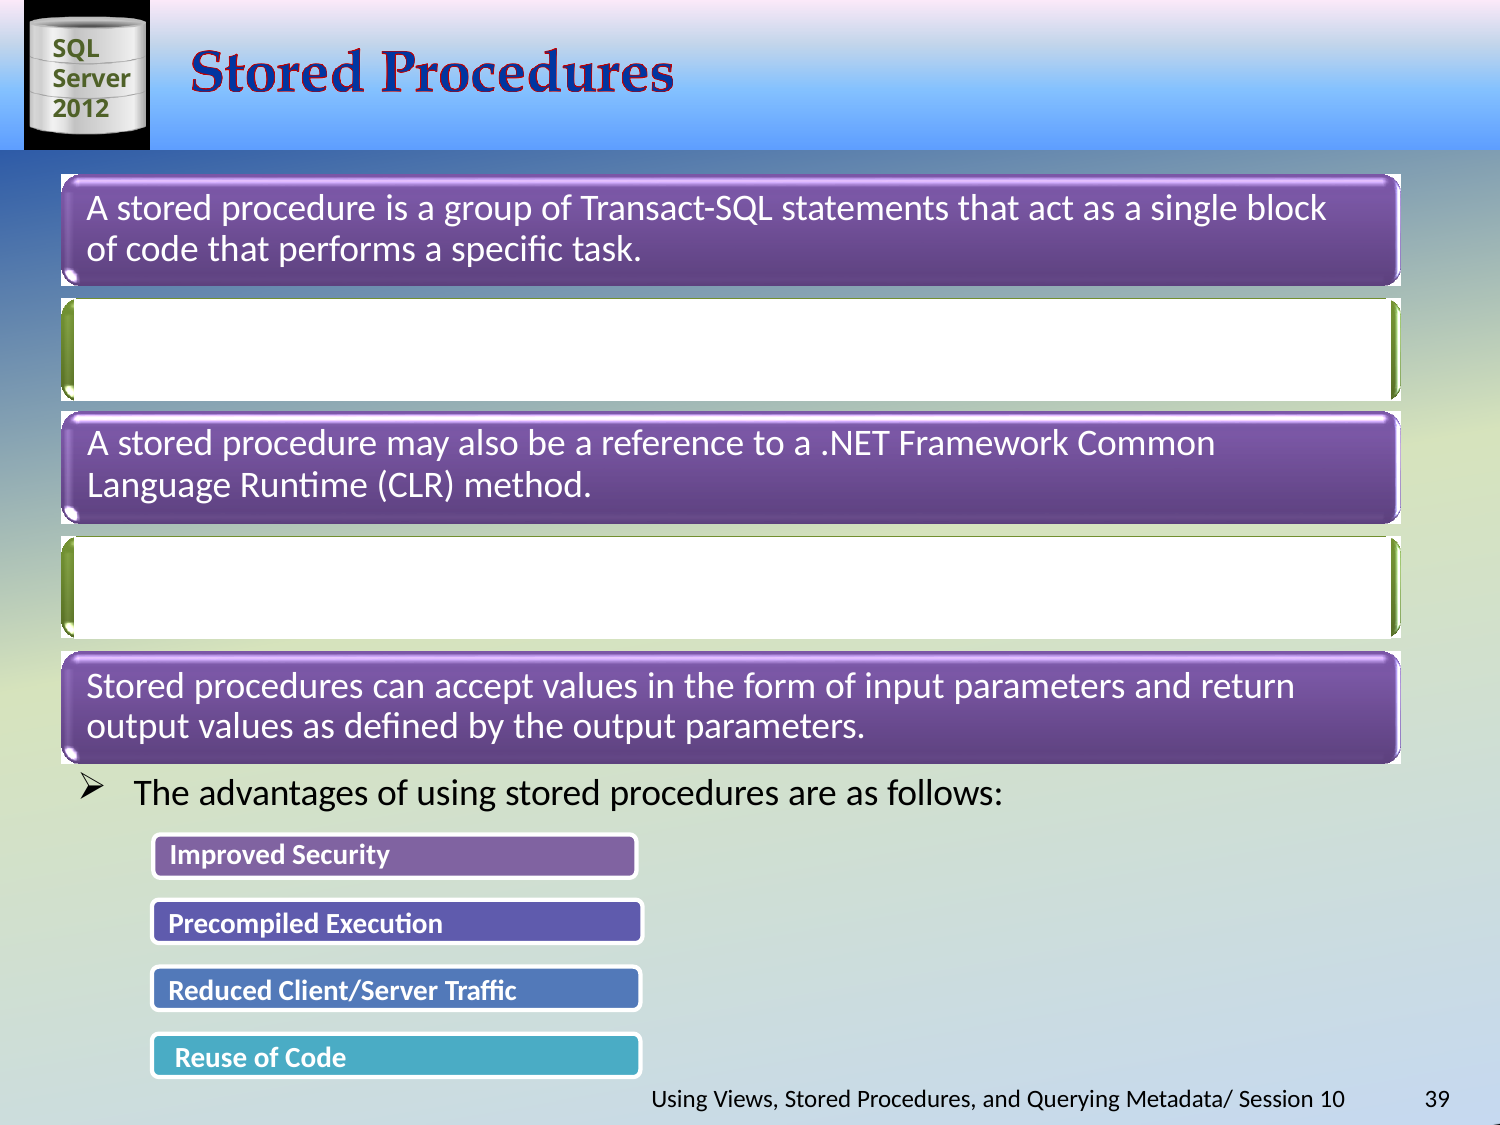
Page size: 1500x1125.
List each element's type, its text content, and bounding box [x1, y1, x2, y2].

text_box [149, 897, 645, 946]
slide_number Using Views, Stored Procedures, and Querying Metadata/ Session 10 [649, 1086, 1350, 1125]
picture [0, 151, 1500, 1125]
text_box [0, 0, 1500, 151]
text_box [61, 298, 1401, 401]
picture [192, 47, 673, 92]
text_box Stored procedures can accept values in the form of input parameters and return output values as defined by the output parameters. The advantages of using stored procedures are as follows: Improved Security Precompiled Execution Reduced Client/Server Traffic Reuse of Code [75, 773, 1306, 1074]
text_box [61, 536, 1401, 639]
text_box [149, 964, 643, 1013]
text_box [150, 831, 639, 881]
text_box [149, 1031, 643, 1080]
slide_number 39 [1418, 1086, 1457, 1125]
